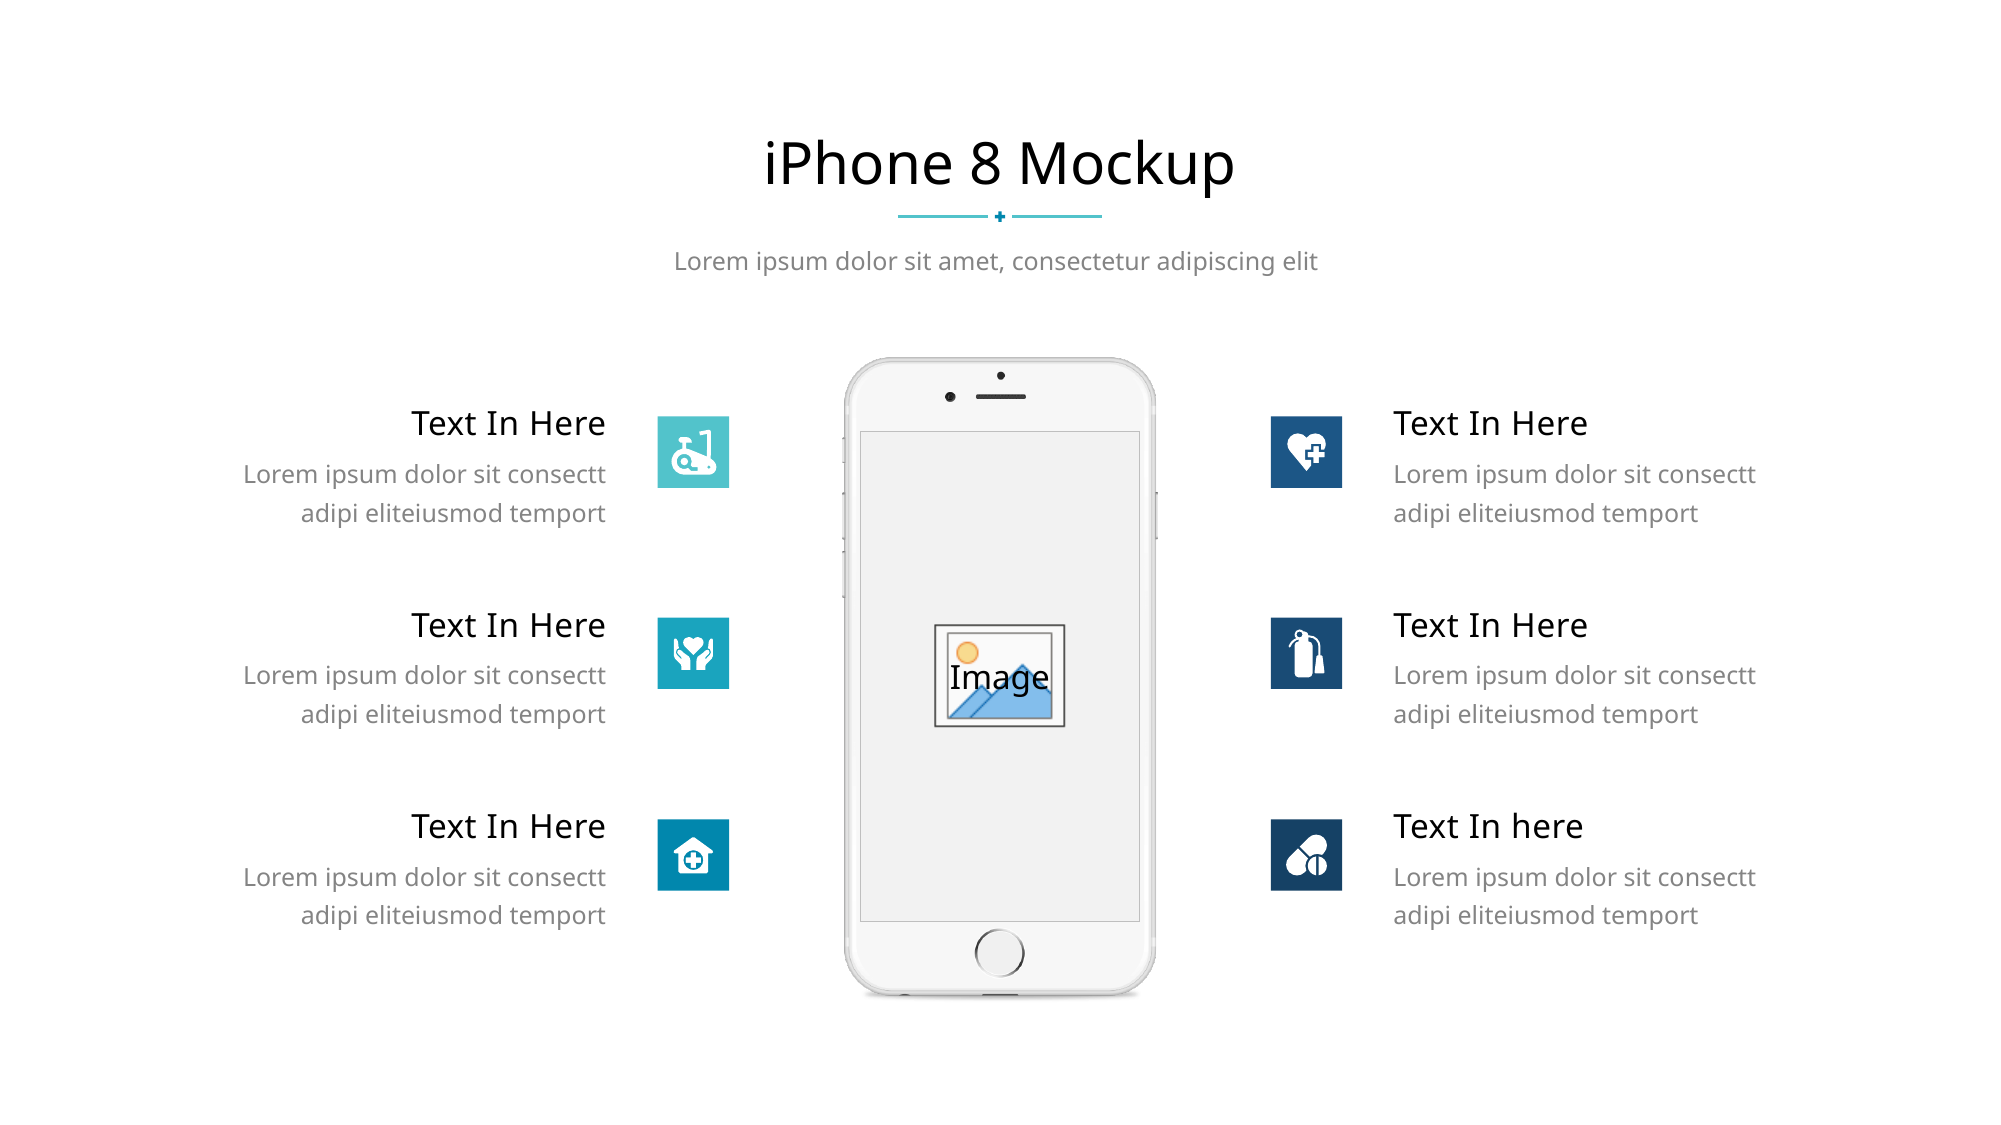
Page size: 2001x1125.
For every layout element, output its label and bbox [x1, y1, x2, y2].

text_box [483, 118, 1517, 281]
picture [860, 431, 1140, 922]
text_box [673, 636, 713, 670]
text_box [672, 836, 714, 874]
picture [842, 357, 1158, 395]
text_box [199, 395, 1775, 939]
text_box [1287, 433, 1326, 471]
picture [842, 939, 1158, 1003]
text_box [1285, 833, 1328, 877]
text_box [670, 429, 717, 475]
